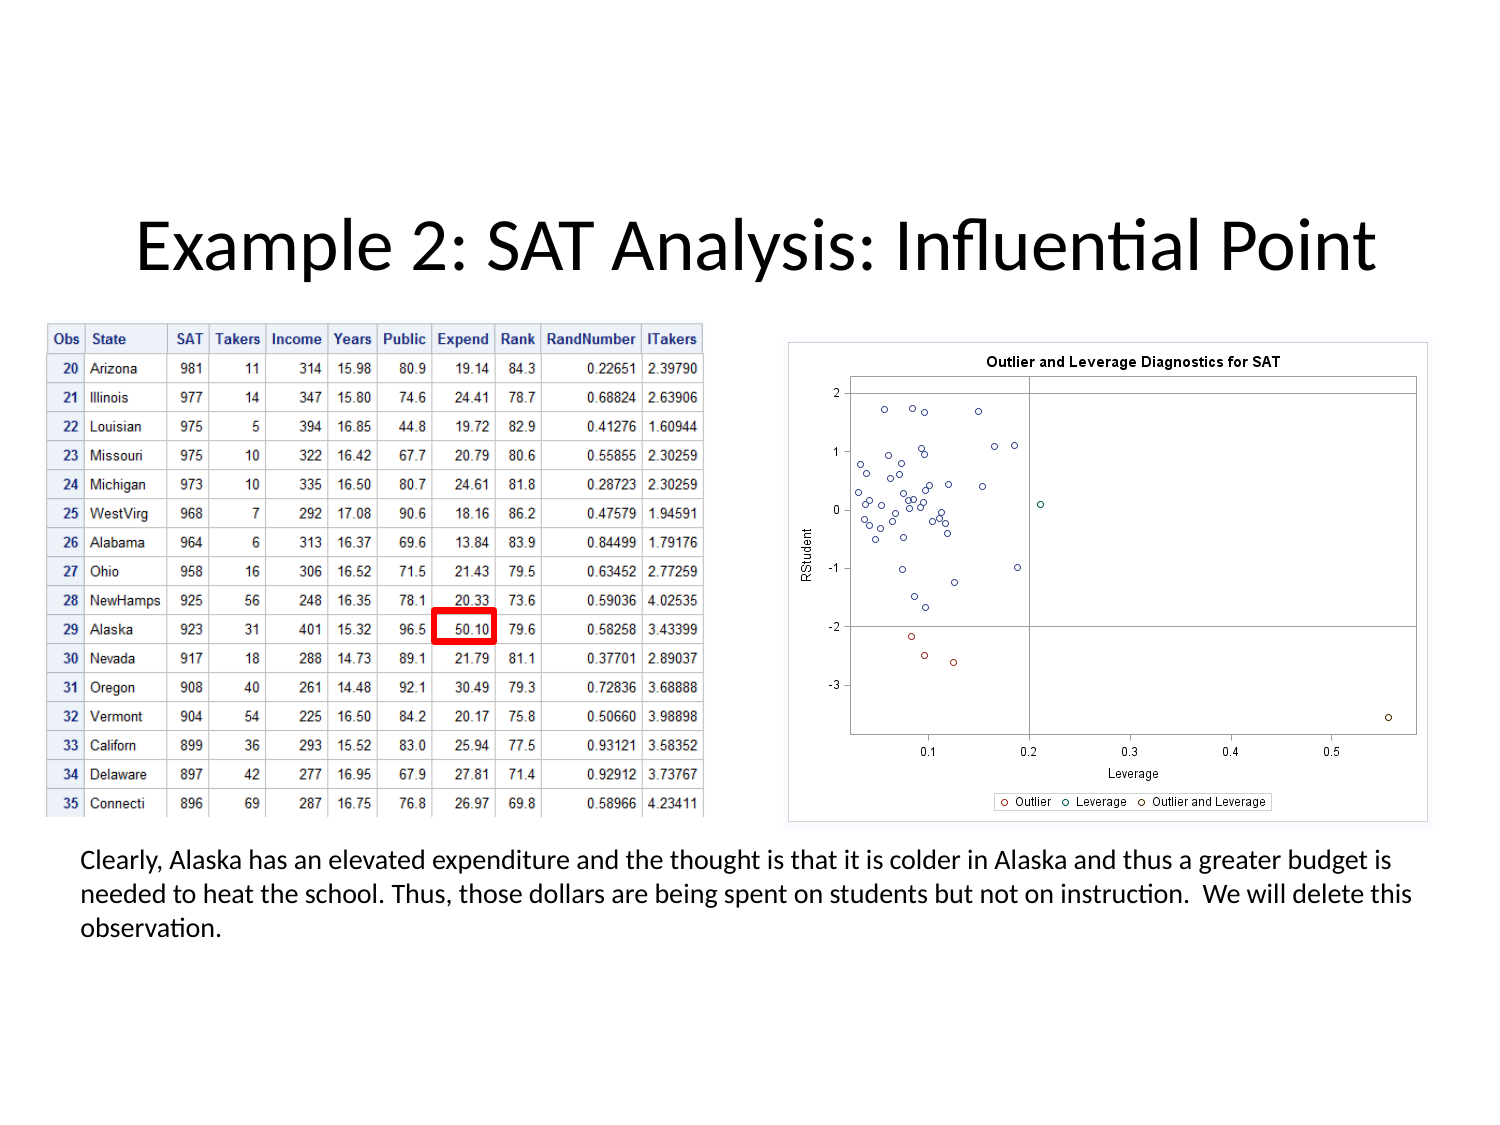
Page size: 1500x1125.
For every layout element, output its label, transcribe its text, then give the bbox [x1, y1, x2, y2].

text_box Clearly, Alaska has an elevated expenditure and the thought is that it is colder in Alaska and thus a greater budget is needed to heat the school. Thus, those dollars are being spent on students but not on instruction. We will delete this observation. [65, 834, 1432, 951]
picture [783, 337, 1434, 830]
picture [43, 319, 705, 817]
title Example 2: SAT Analysis: Influential Point [44, 158, 1471, 322]
